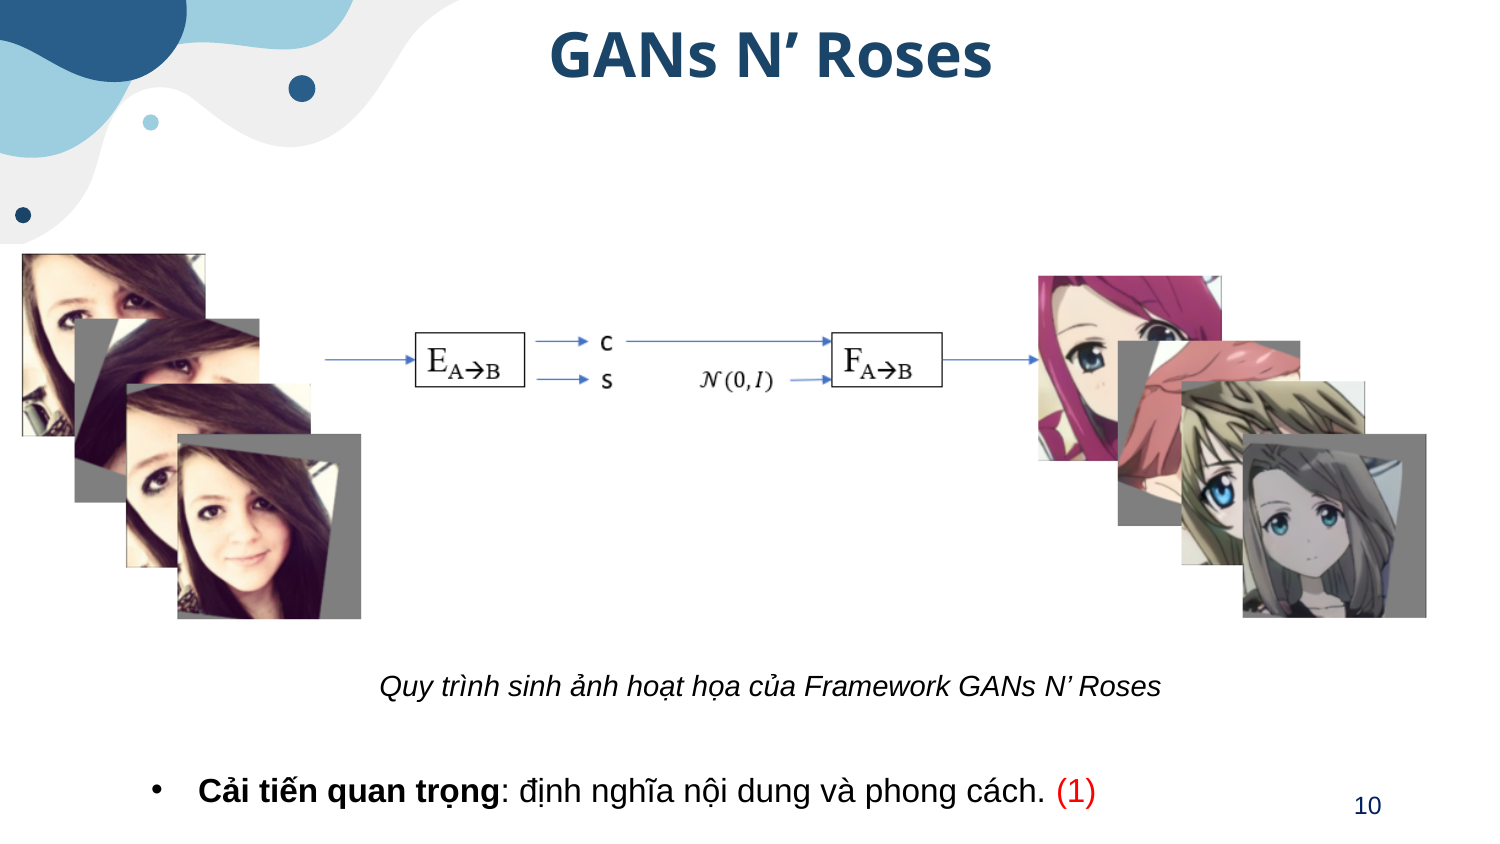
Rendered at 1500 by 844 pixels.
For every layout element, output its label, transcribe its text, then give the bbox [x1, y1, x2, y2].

title GANs N’ Roses [370, 0, 1172, 94]
picture [0, 244, 1500, 646]
slide_number 10 [1326, 782, 1397, 828]
text_box Quy trình sinh ảnh hoạt họa của Framework GANs N’ Roses [364, 659, 1178, 710]
text_box Cải tiến quan trọng: định nghĩa nội dung và phong cách. (1) [136, 761, 1112, 816]
